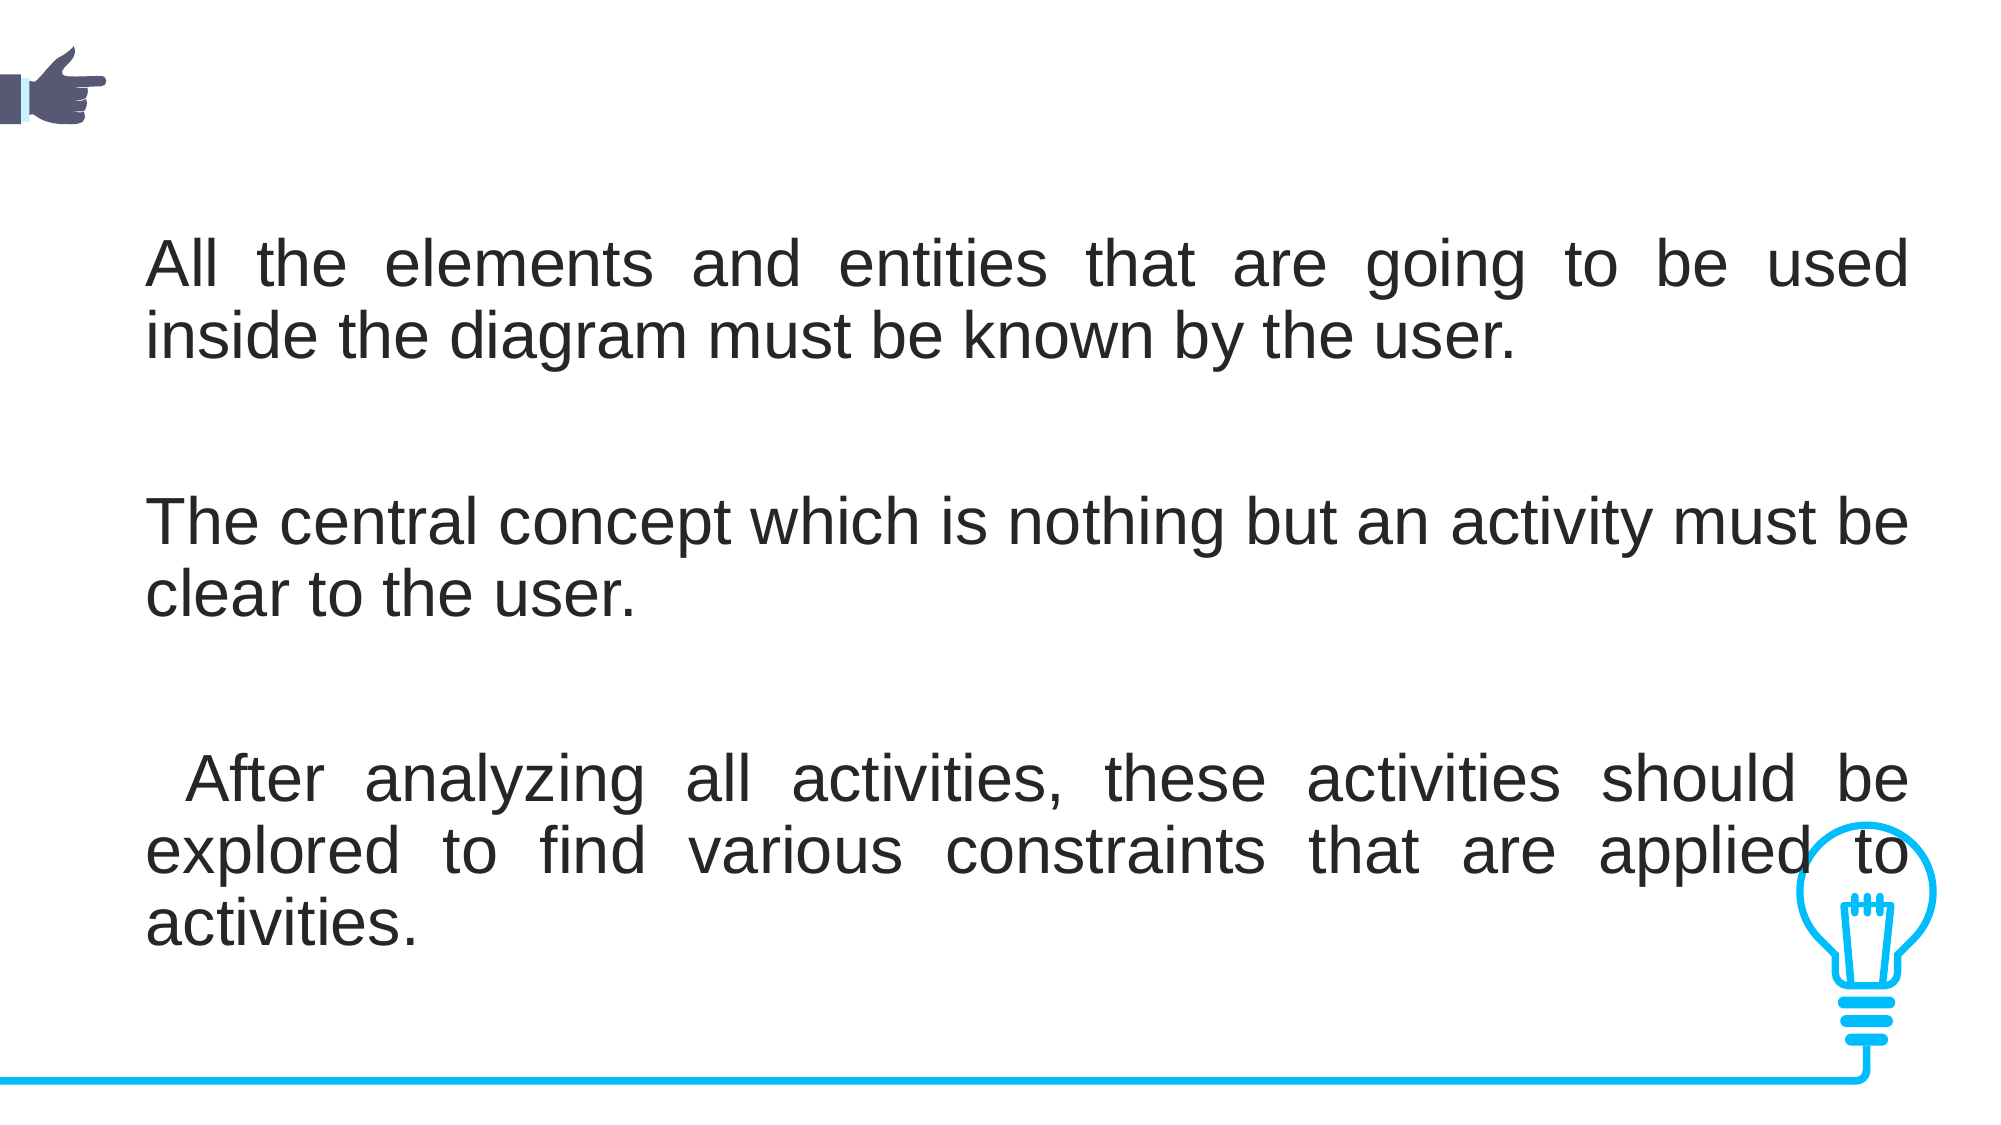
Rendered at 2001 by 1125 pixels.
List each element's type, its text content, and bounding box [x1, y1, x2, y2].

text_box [0, 46, 107, 125]
list All the elements and entities that are going to be used inside the diagram must be known by the user. The central concept which is nothing but an activity must be clear to the user. After analyzing all activities, these activities should be explored to find various constraints that are applied to activities. [130, 46, 1927, 1043]
